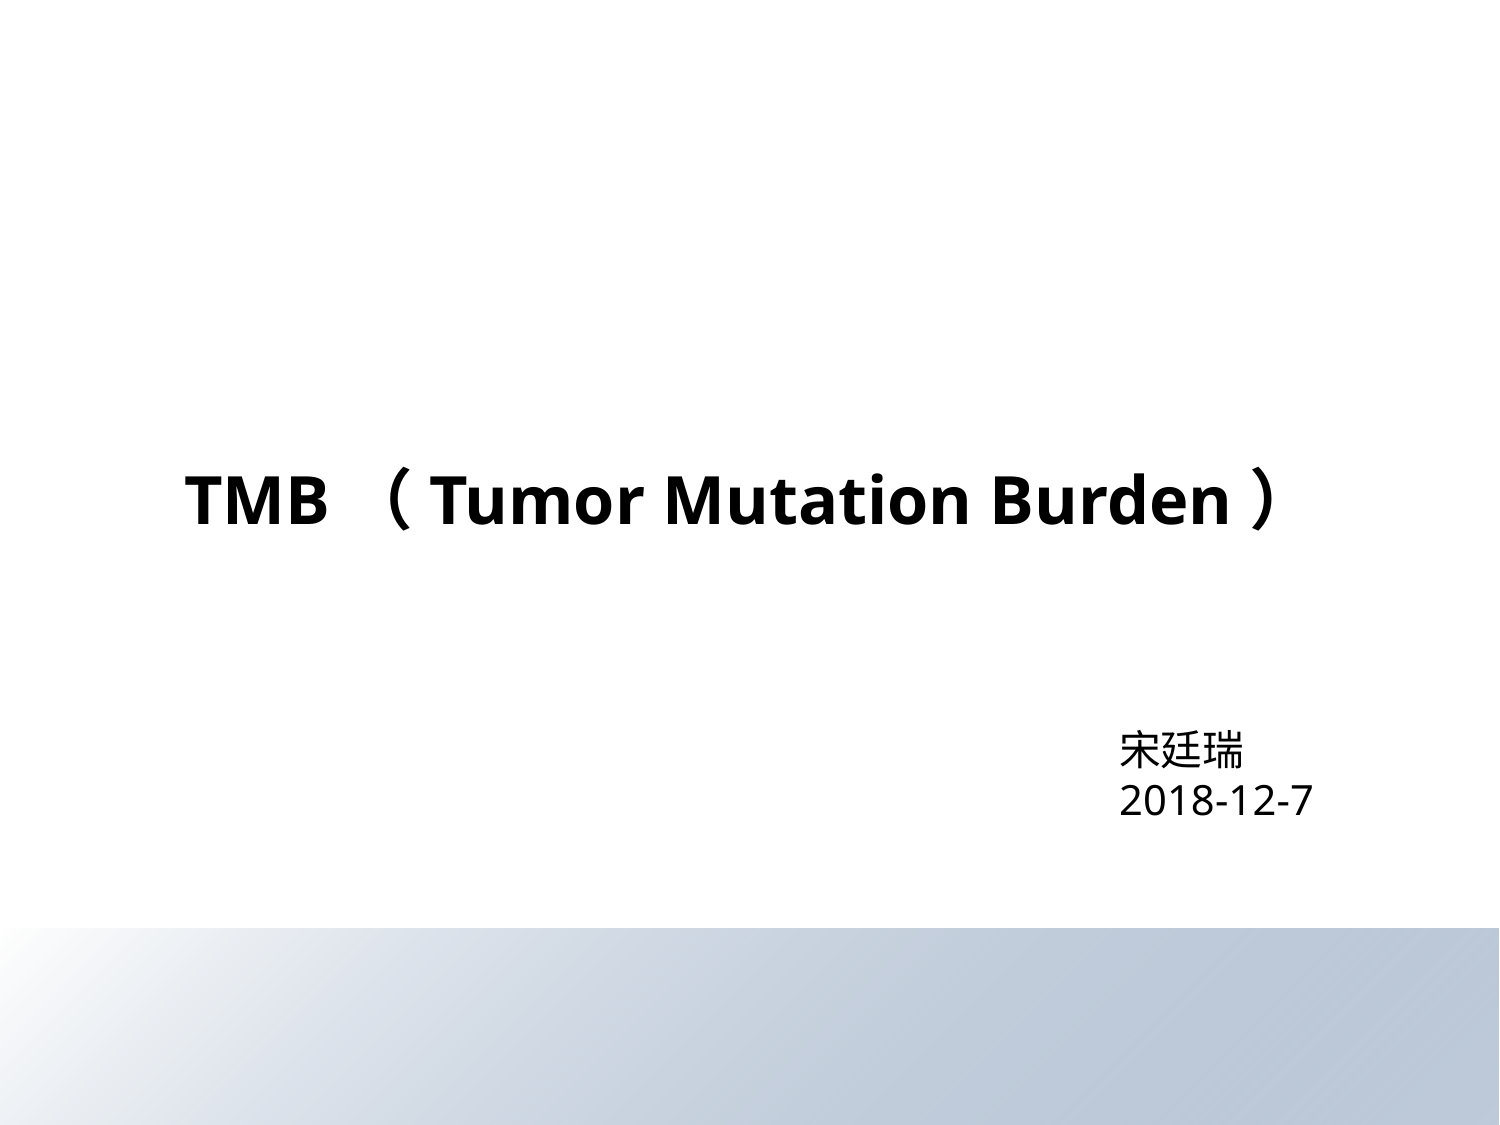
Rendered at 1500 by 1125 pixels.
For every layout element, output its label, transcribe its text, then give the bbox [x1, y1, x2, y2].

text_box 宋廷瑞 2018-12-7 [1104, 715, 1424, 831]
text_box [0, 927, 1500, 1125]
title TMB（Tumor Mutation Burden） [112, 397, 1388, 669]
